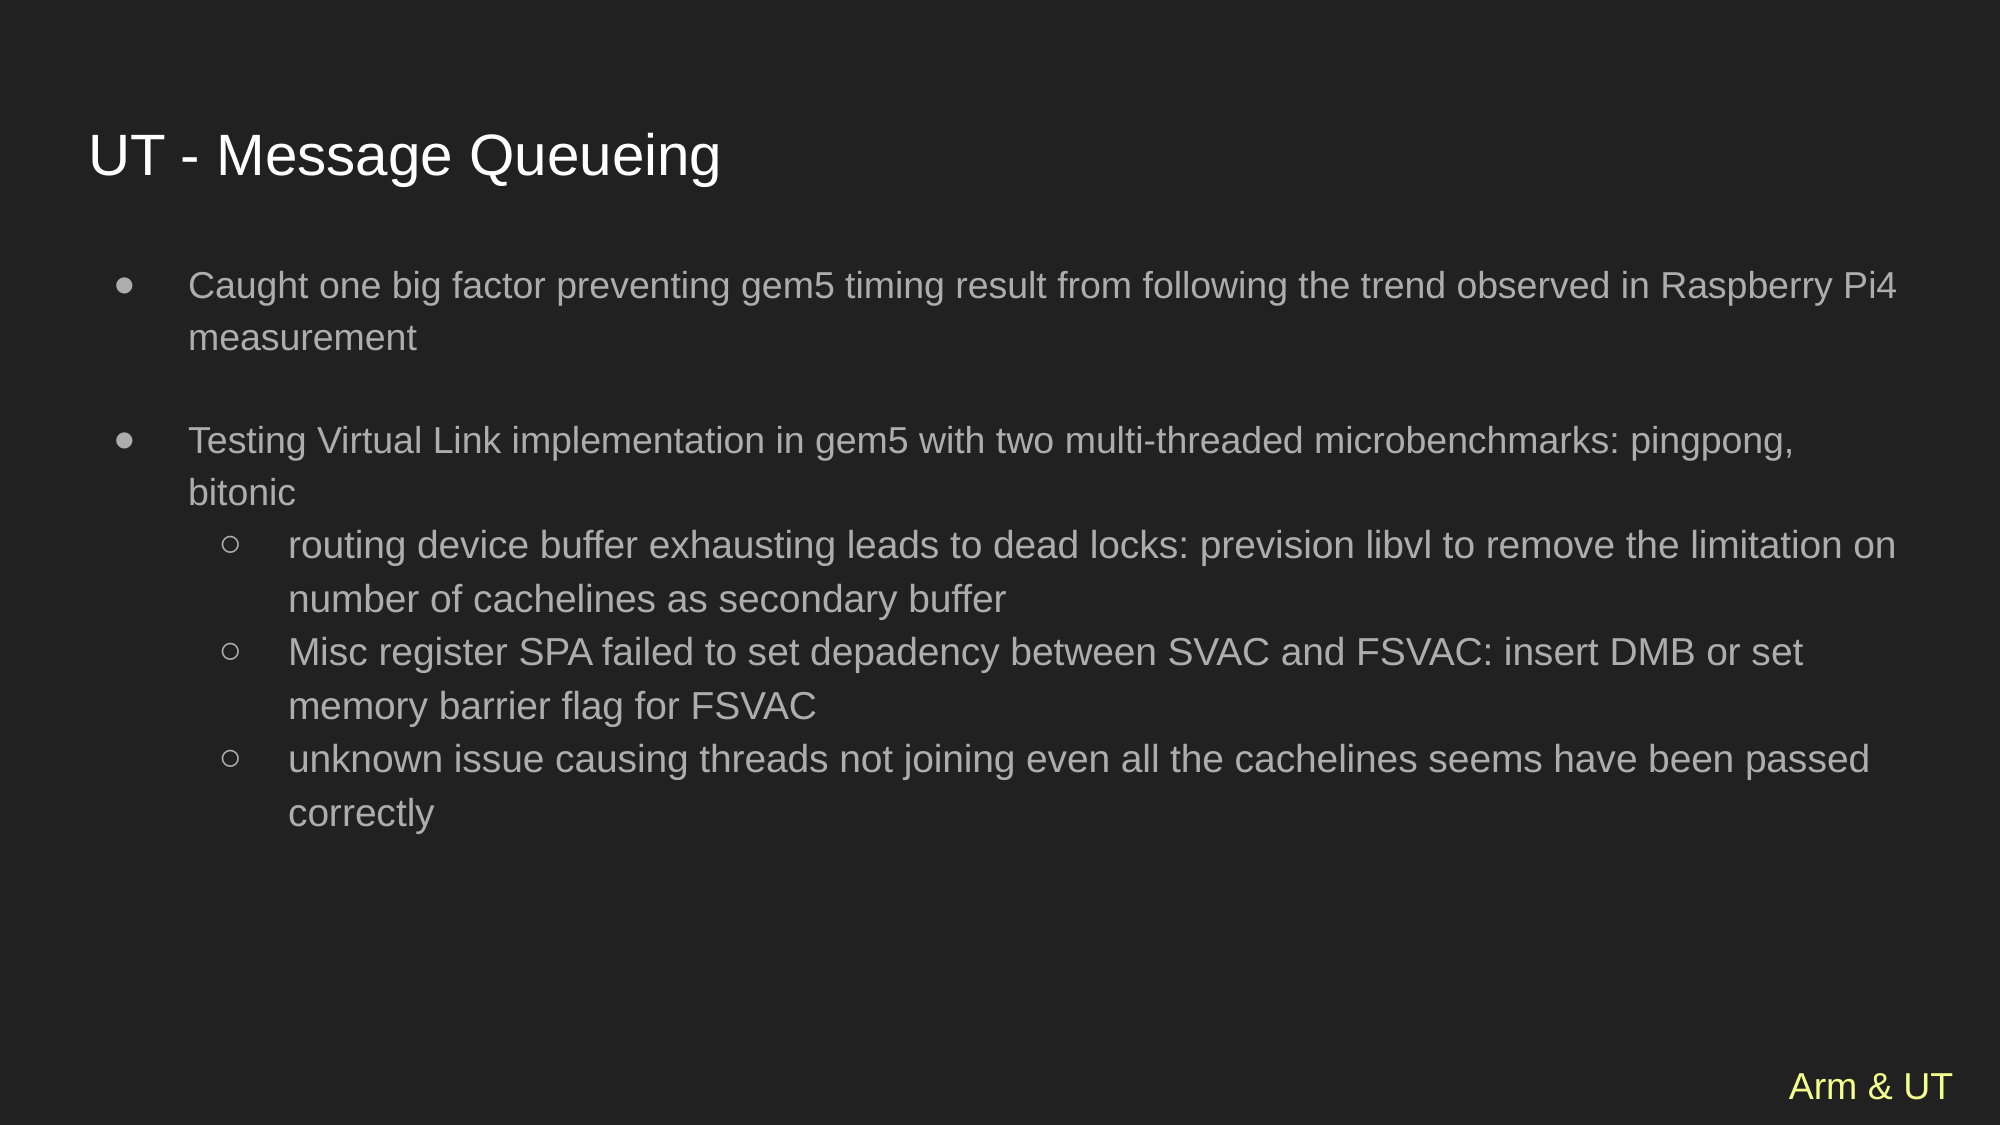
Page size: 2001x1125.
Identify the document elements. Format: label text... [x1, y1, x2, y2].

title UT - Message Queueing [68, 97, 1932, 223]
text_box Arm & UT [1774, 1054, 1969, 1115]
list Caught one big factor preventing gem5 timing result from following the trend observed in Raspberry Pi4 measurement Testing Virtual Link implementation in gem5 with two multi-threaded microbenchmarks: pingpong, bitonic routing device buffer exhausting leads to dead locks: prevision libvl to remove the limitation on number of cachelines as secondary buffer Misc register SPA failed to set depadency between SVAC and FSVAC: insert DMB or set memory barrier flag for FSVAC unknown issue causing threads not joining even all the cachelines seems have been passed correctly [68, 234, 1932, 1044]
